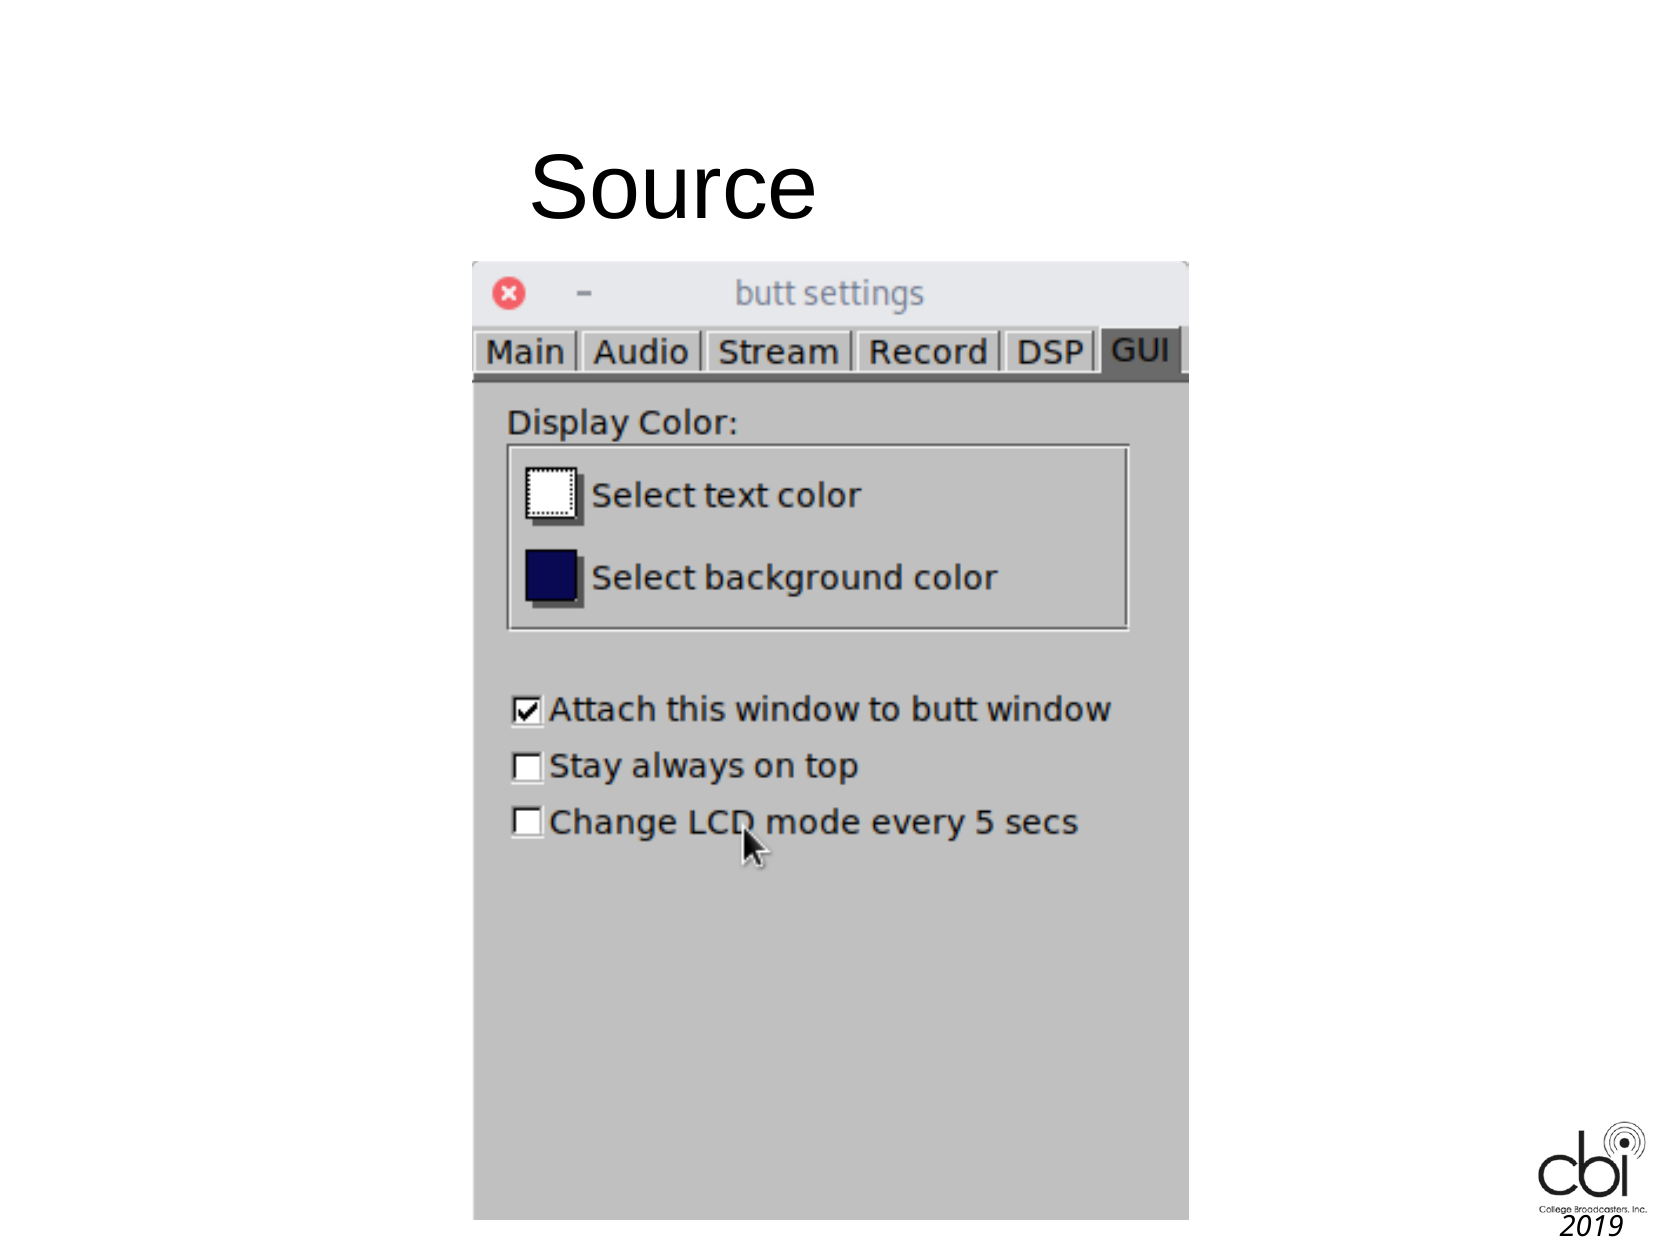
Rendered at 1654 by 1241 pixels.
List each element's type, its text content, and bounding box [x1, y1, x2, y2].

picture [472, 260, 1190, 1220]
picture [1529, 1120, 1654, 1216]
text_box Source Clients [513, 119, 1140, 259]
